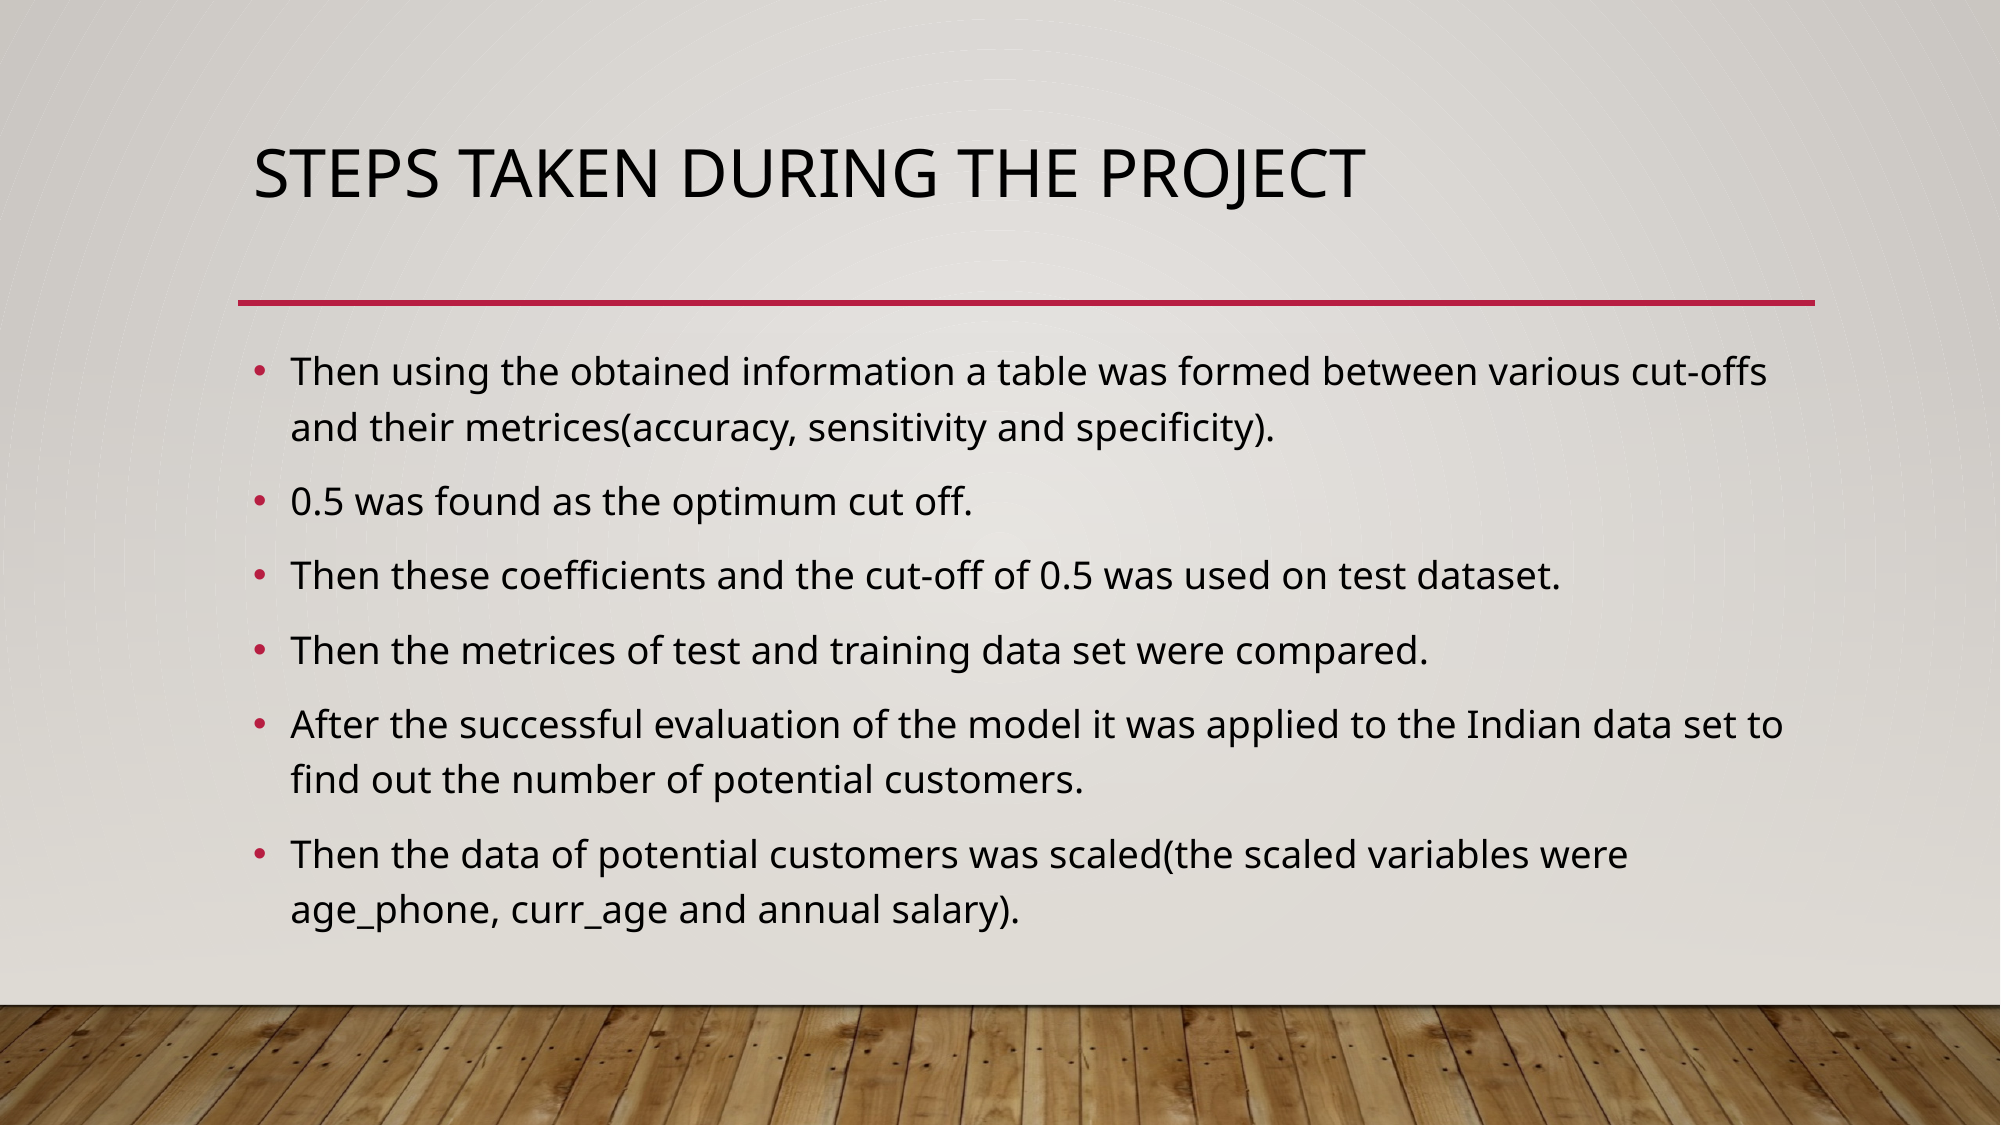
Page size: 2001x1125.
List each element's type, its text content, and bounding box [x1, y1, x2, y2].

list Then using the obtained information a table was formed between various cut-offs and their metrices(accuracy, sensitivity and specificity). 0.5 was found as the optimum cut off. Then these coefficients and the cut-off of 0.5 was used on test dataset. Then the metrices of test and training data set were compared. After the successful evaluation of the model it was applied to the Indian data set to find out the number of potential customers. Then the data of potential customers was scaled(the scaled variables were age_phone, curr_age and annual salary). [238, 330, 1814, 944]
picture [0, 1005, 2000, 1125]
title Steps taken during the project [238, 131, 1814, 305]
